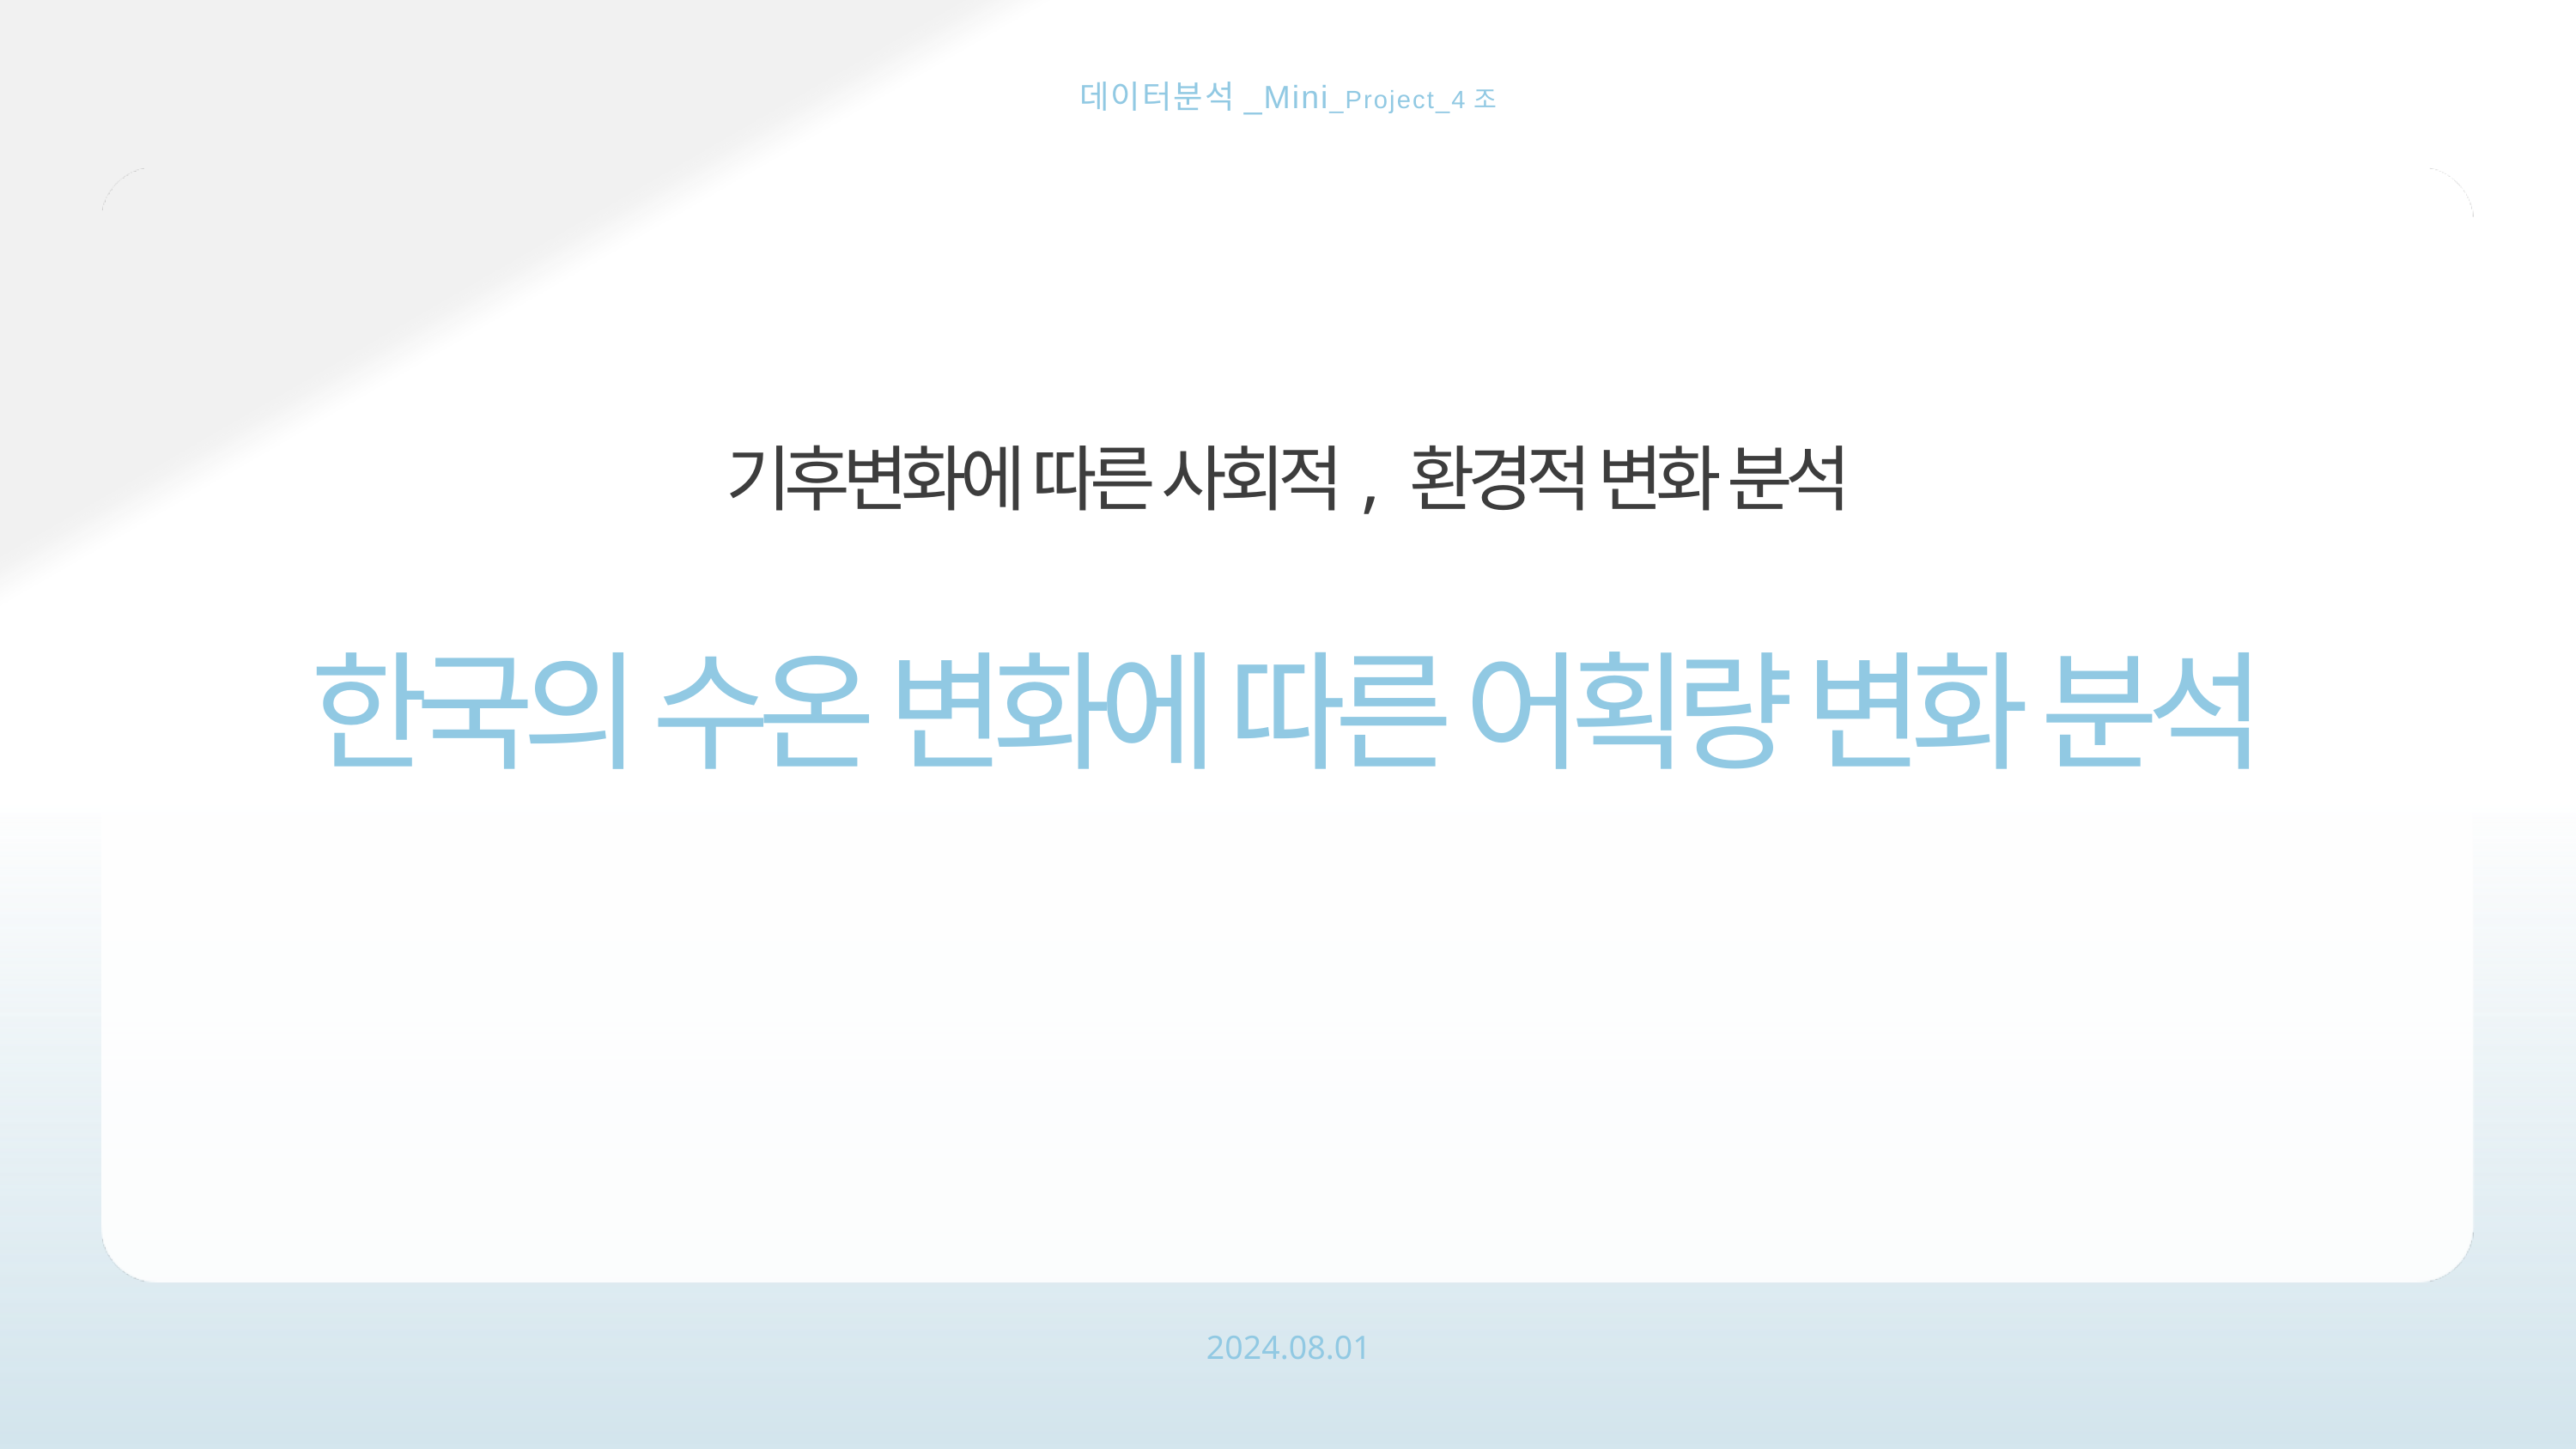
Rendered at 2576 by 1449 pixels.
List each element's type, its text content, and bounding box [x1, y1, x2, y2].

picture [0, 0, 2576, 1449]
text_box 데이터분석_Mini_Project_4조 [1118, 70, 1671, 117]
